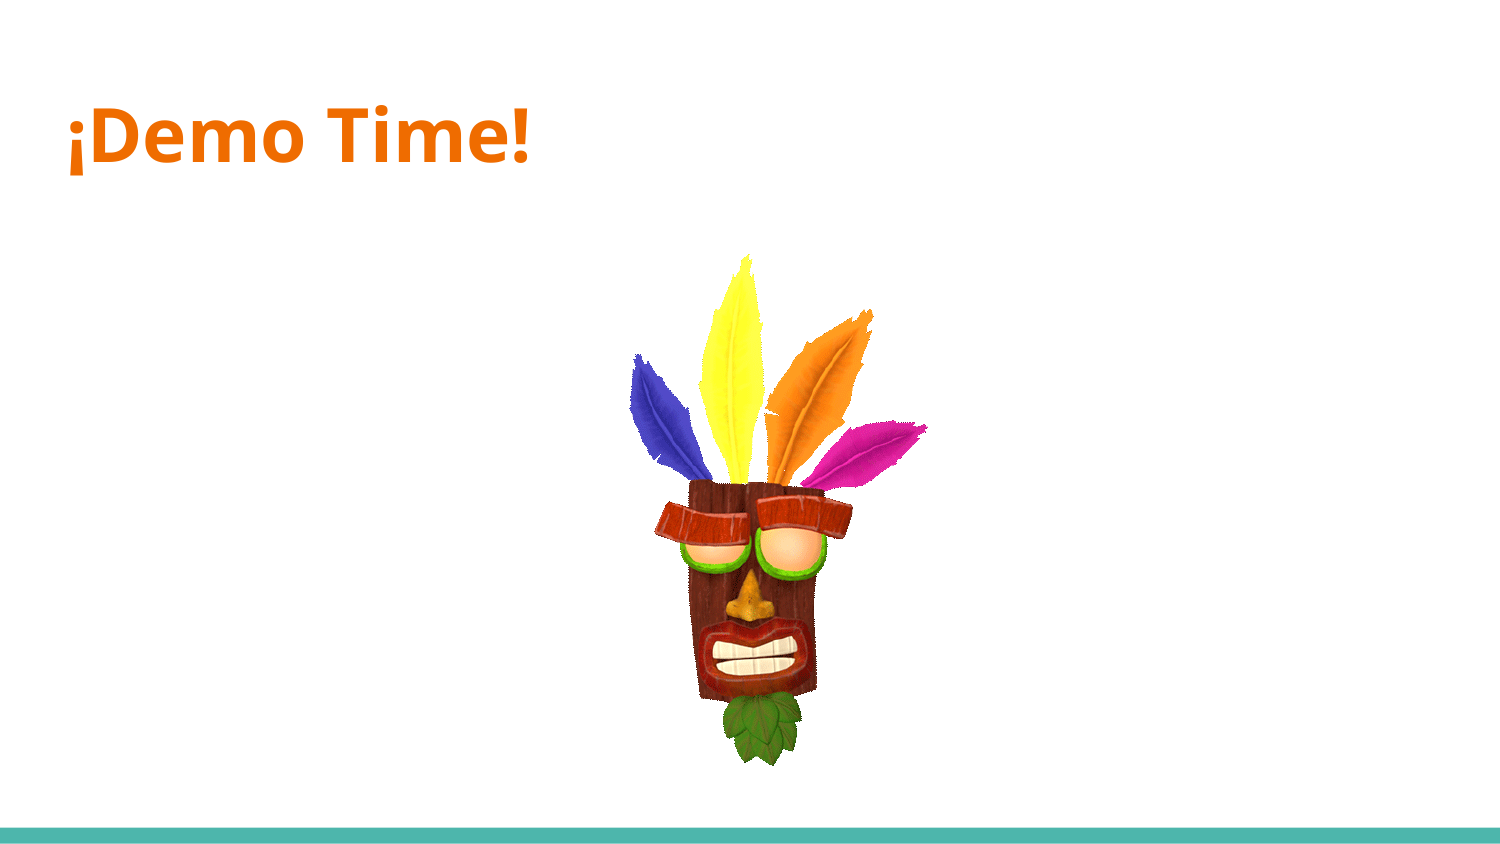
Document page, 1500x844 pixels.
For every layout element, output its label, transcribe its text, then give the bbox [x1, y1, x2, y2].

picture [572, 232, 953, 776]
title ¡Demo Time! [51, 72, 1449, 189]
